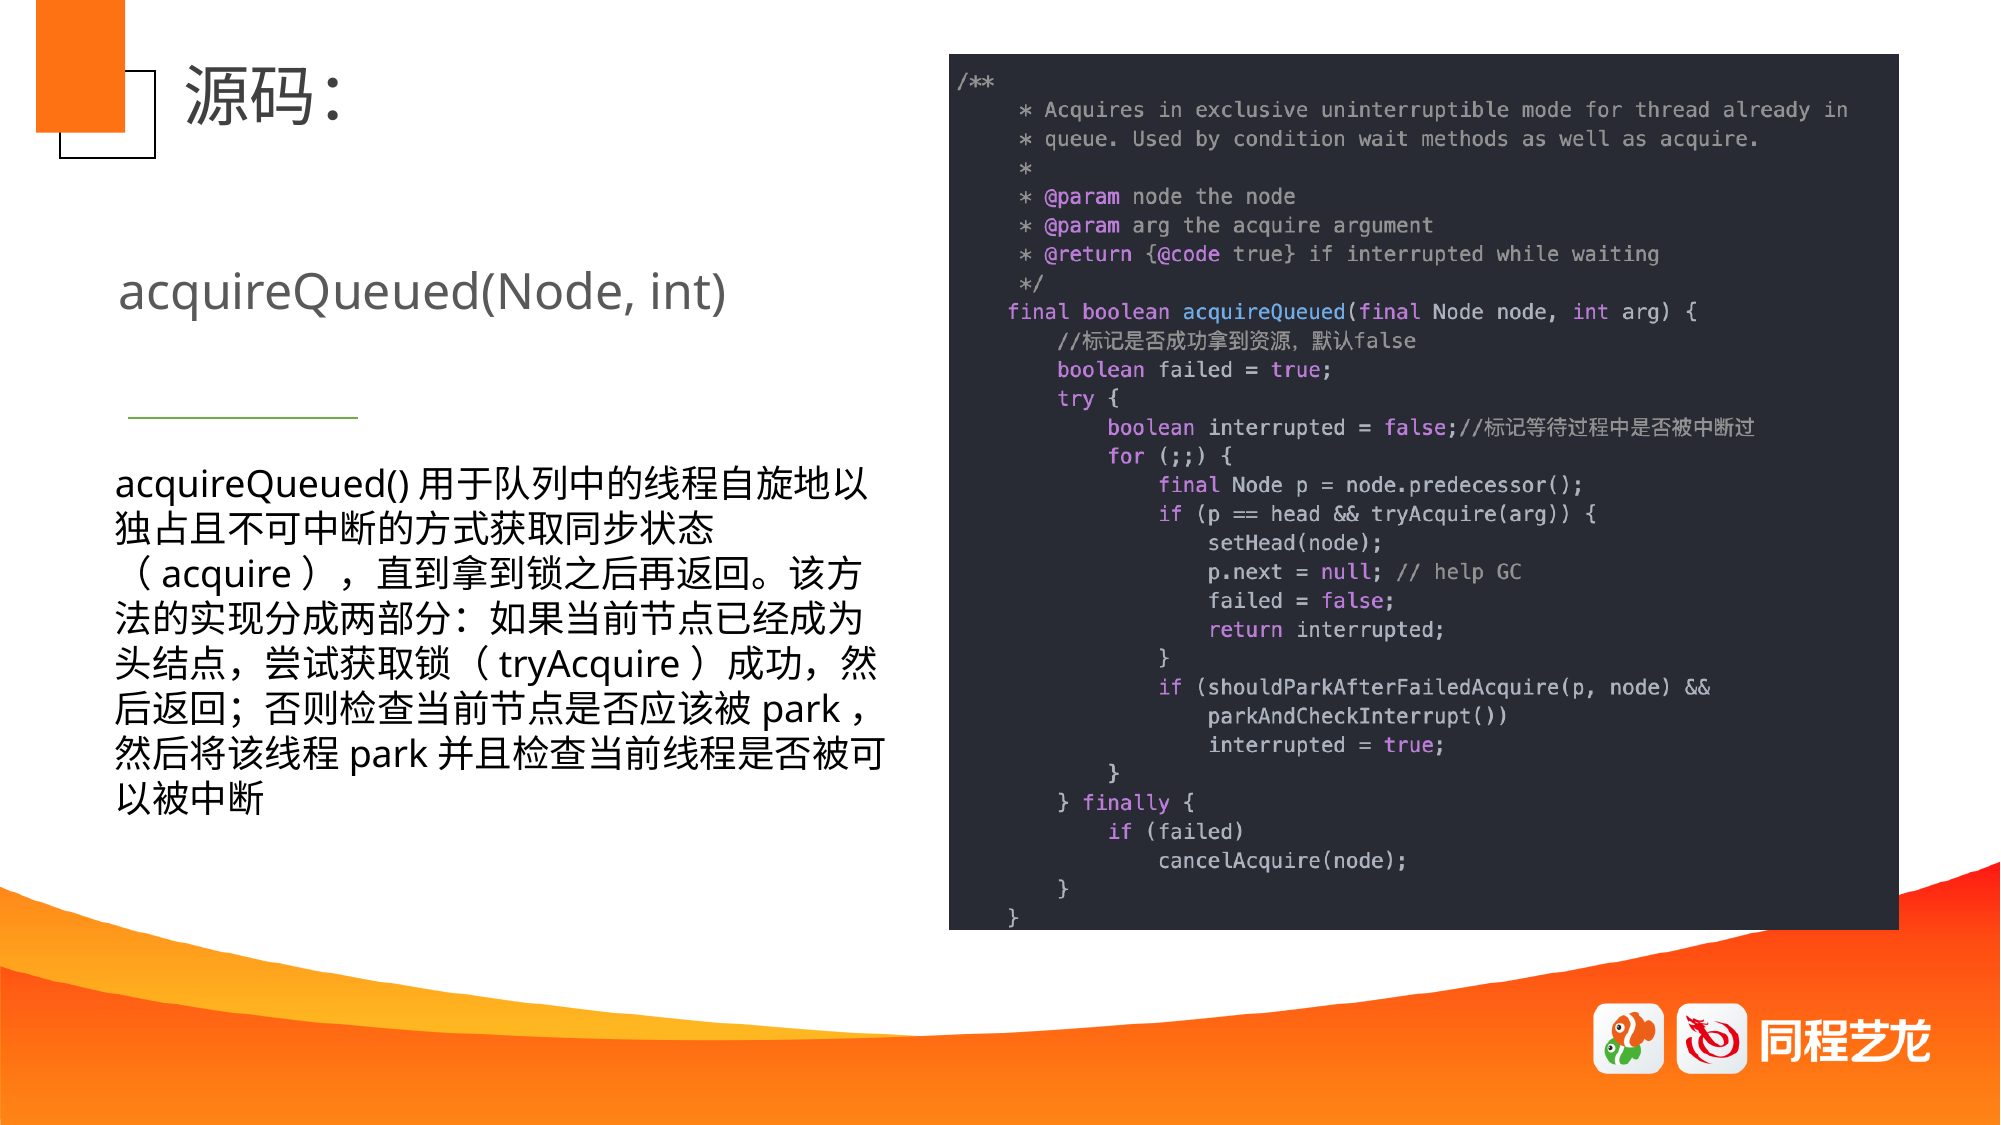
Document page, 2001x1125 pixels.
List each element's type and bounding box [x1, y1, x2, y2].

picture [0, 0, 2000, 1125]
text_box [100, 251, 906, 820]
text_box [35, 0, 385, 159]
